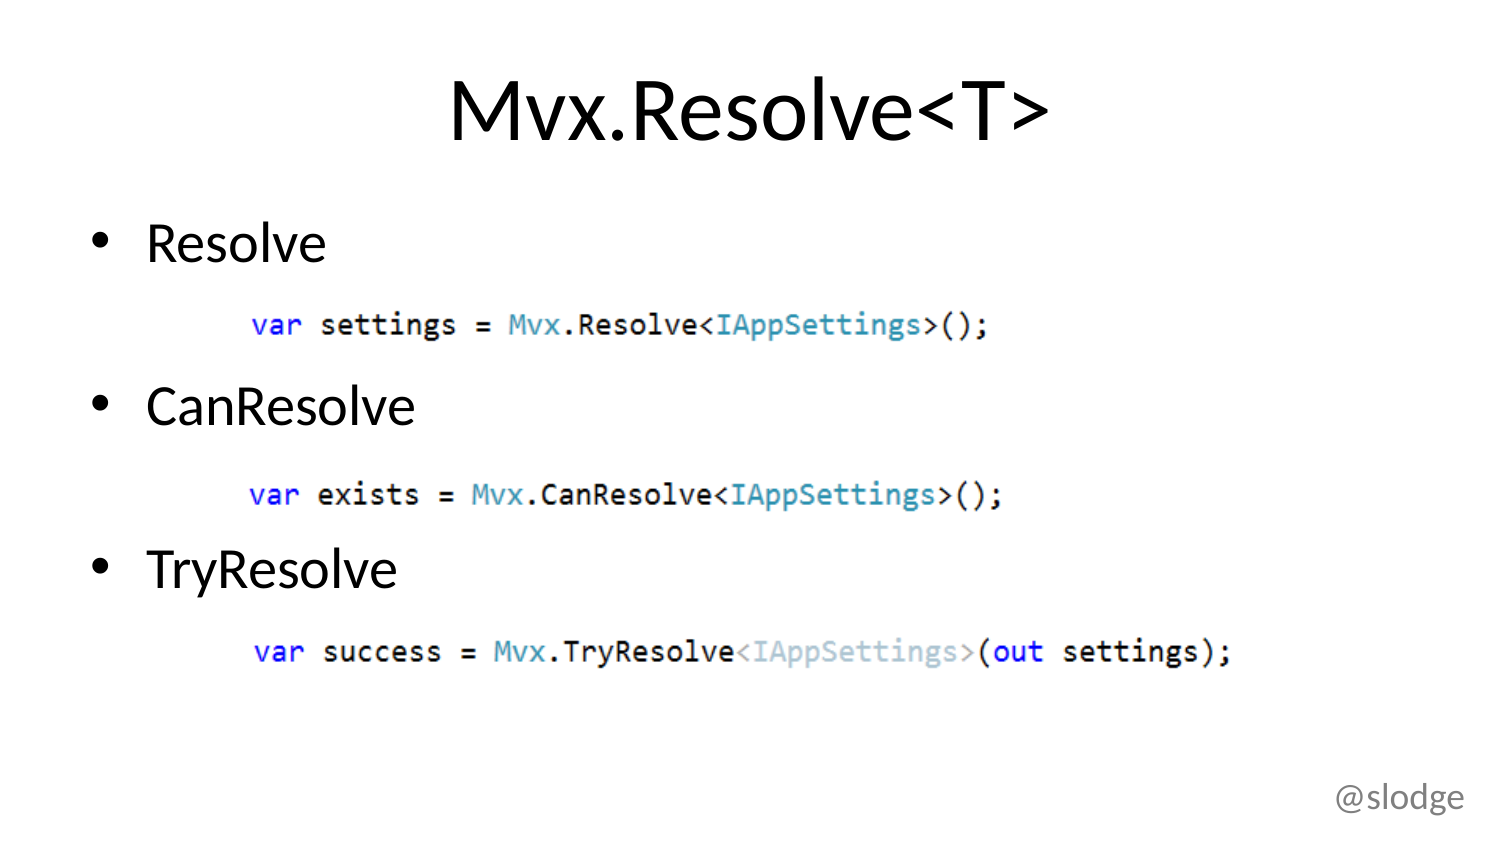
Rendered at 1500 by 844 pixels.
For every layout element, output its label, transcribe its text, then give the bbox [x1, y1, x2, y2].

title Mvx.Resolve<T> [75, 33, 1425, 175]
picture [223, 279, 1011, 371]
picture [229, 457, 1015, 529]
picture [237, 622, 1247, 697]
list Resolve CanResolve TryResolve [75, 196, 1425, 754]
